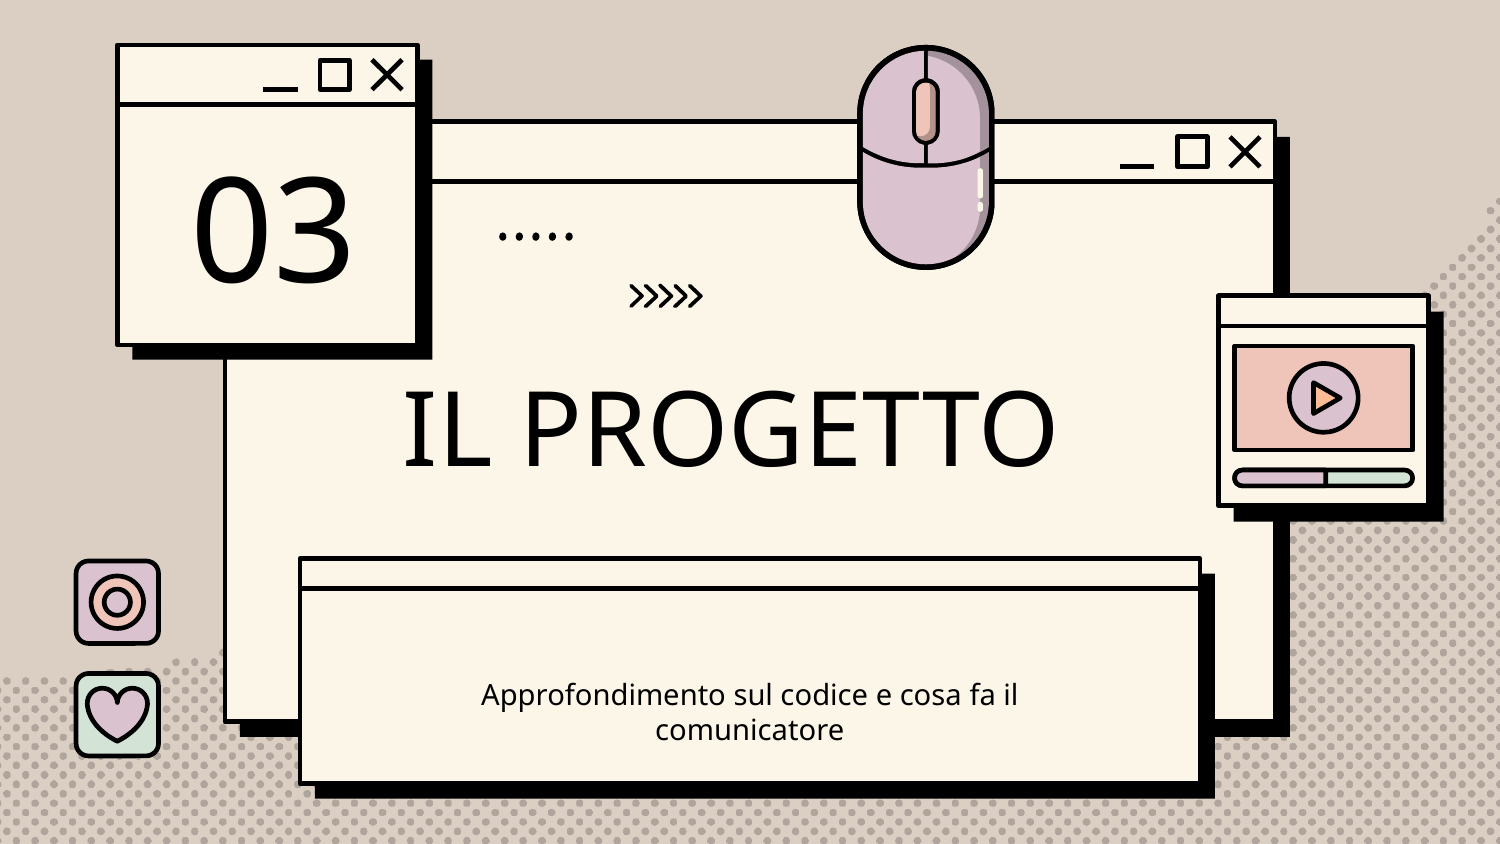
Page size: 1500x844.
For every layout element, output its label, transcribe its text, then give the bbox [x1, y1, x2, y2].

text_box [75, 673, 159, 757]
text_box [688, 284, 703, 308]
title IL PROGETTO [263, 346, 1200, 497]
text_box [658, 283, 674, 308]
text_box [499, 232, 507, 241]
text_box [673, 284, 688, 308]
text_box [565, 232, 573, 241]
text_box [532, 232, 540, 241]
text_box [515, 232, 523, 241]
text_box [299, 558, 1216, 799]
text_box [643, 284, 659, 308]
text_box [1218, 295, 1444, 522]
text_box [548, 232, 556, 241]
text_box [75, 560, 159, 644]
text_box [116, 44, 433, 360]
text_box [629, 284, 644, 308]
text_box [856, 44, 995, 271]
